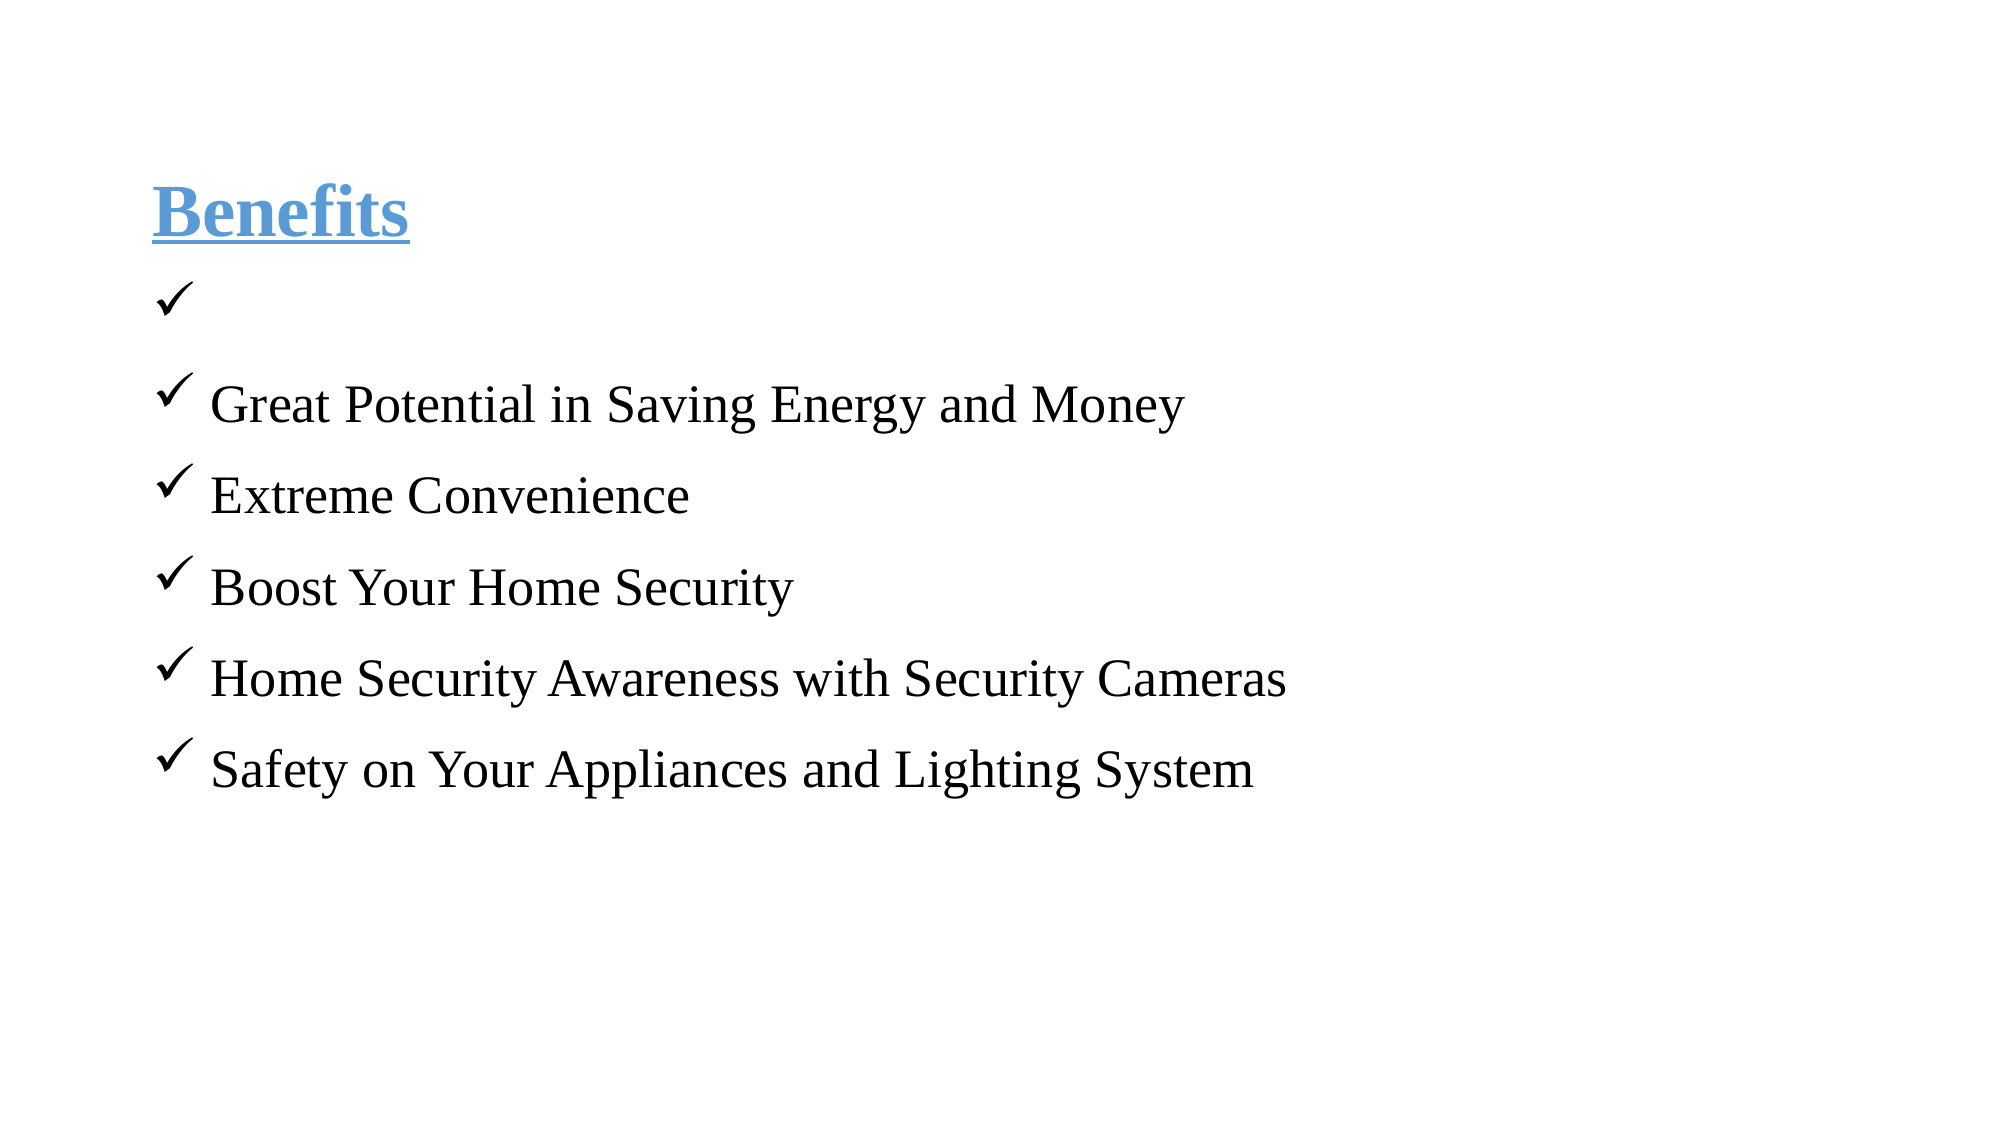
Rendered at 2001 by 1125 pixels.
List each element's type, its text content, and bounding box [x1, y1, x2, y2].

text_box Benefits [137, 97, 1863, 277]
text_box Great Potential in Saving Energy and Money Extreme Convenience Boost Your Home Security Home Security Awareness with Security Cameras Safety on Your Appliances and Lighting System [137, 277, 1863, 991]
